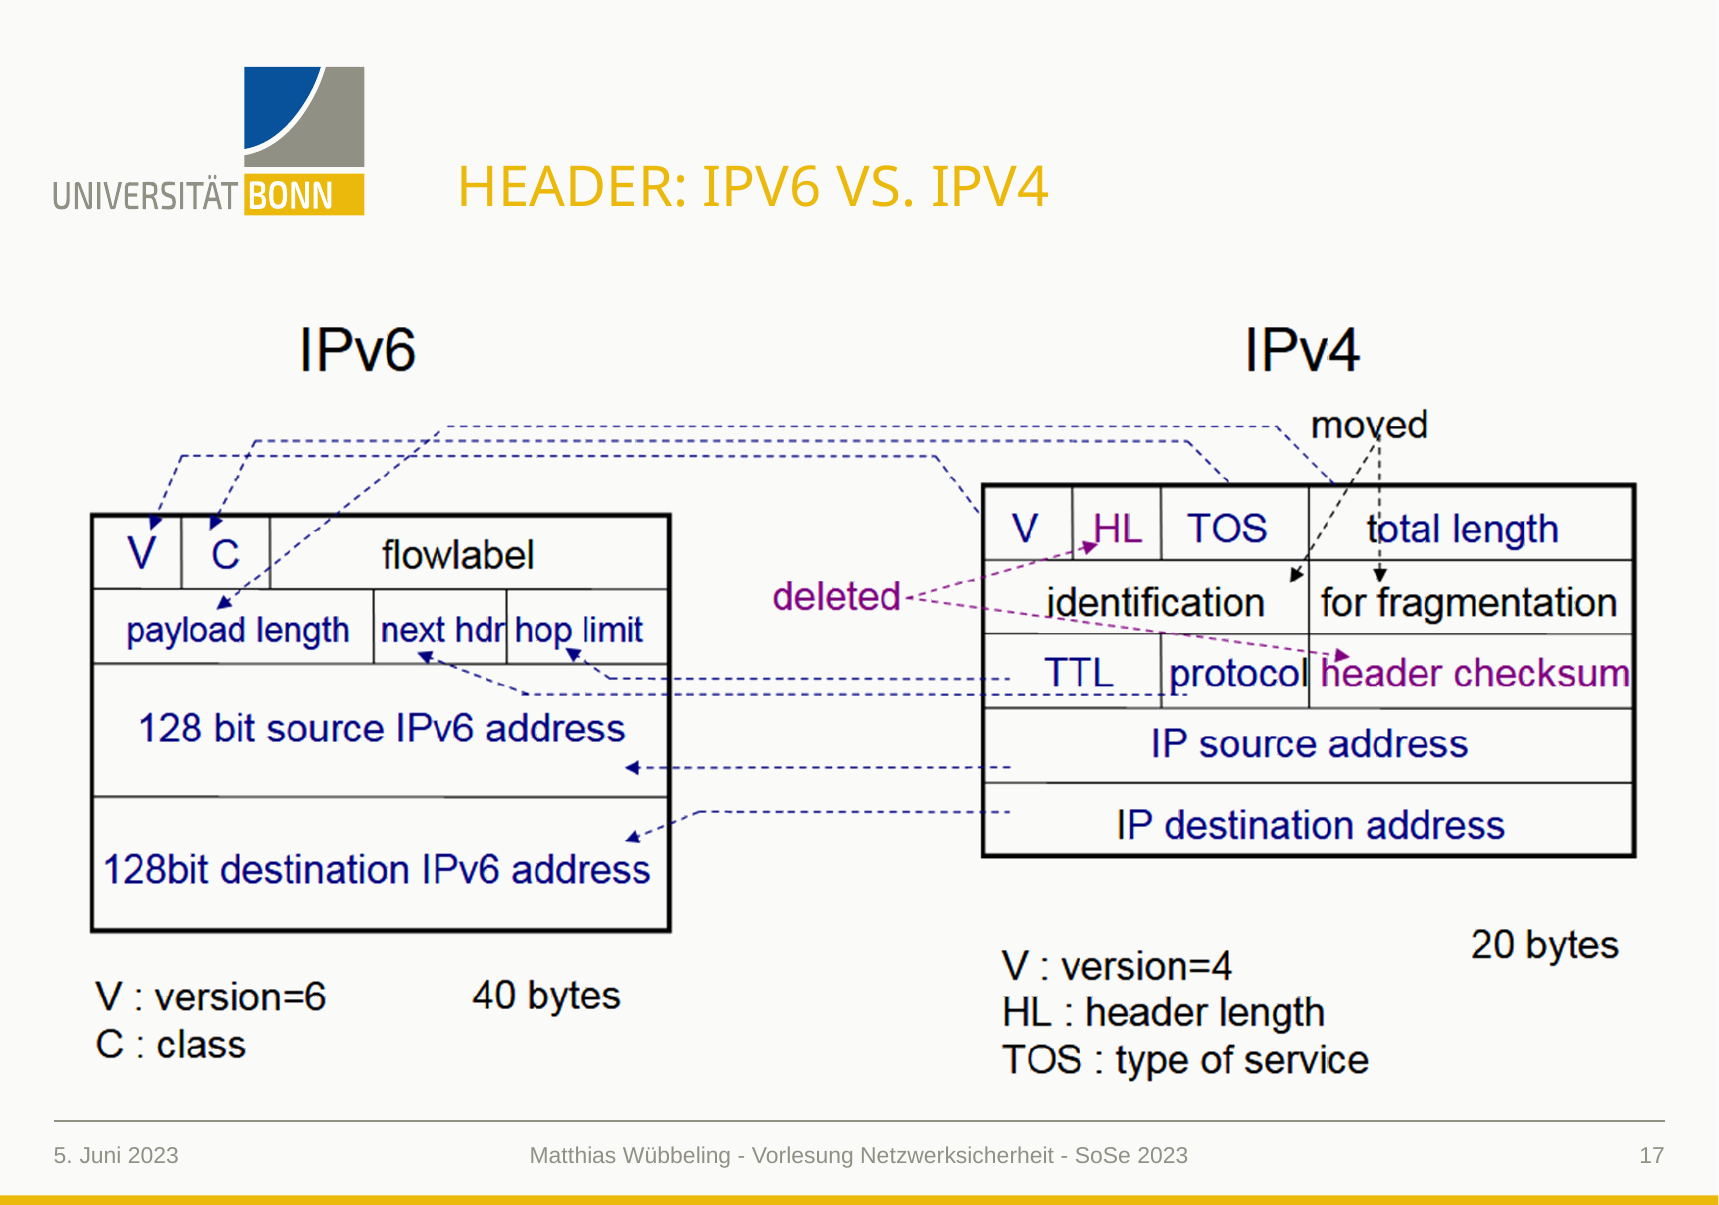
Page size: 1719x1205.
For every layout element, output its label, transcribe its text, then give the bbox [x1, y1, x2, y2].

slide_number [53, 1121, 215, 1189]
footer Matthias Wübbeling - Vorlesung Netzwerksicherheit - SoSe 2023 [389, 1121, 1329, 1189]
title Header: IPv6 vs. IPv4 [456, 67, 1665, 218]
picture [42, 271, 1673, 1100]
slide_number 17 [1557, 1121, 1665, 1189]
